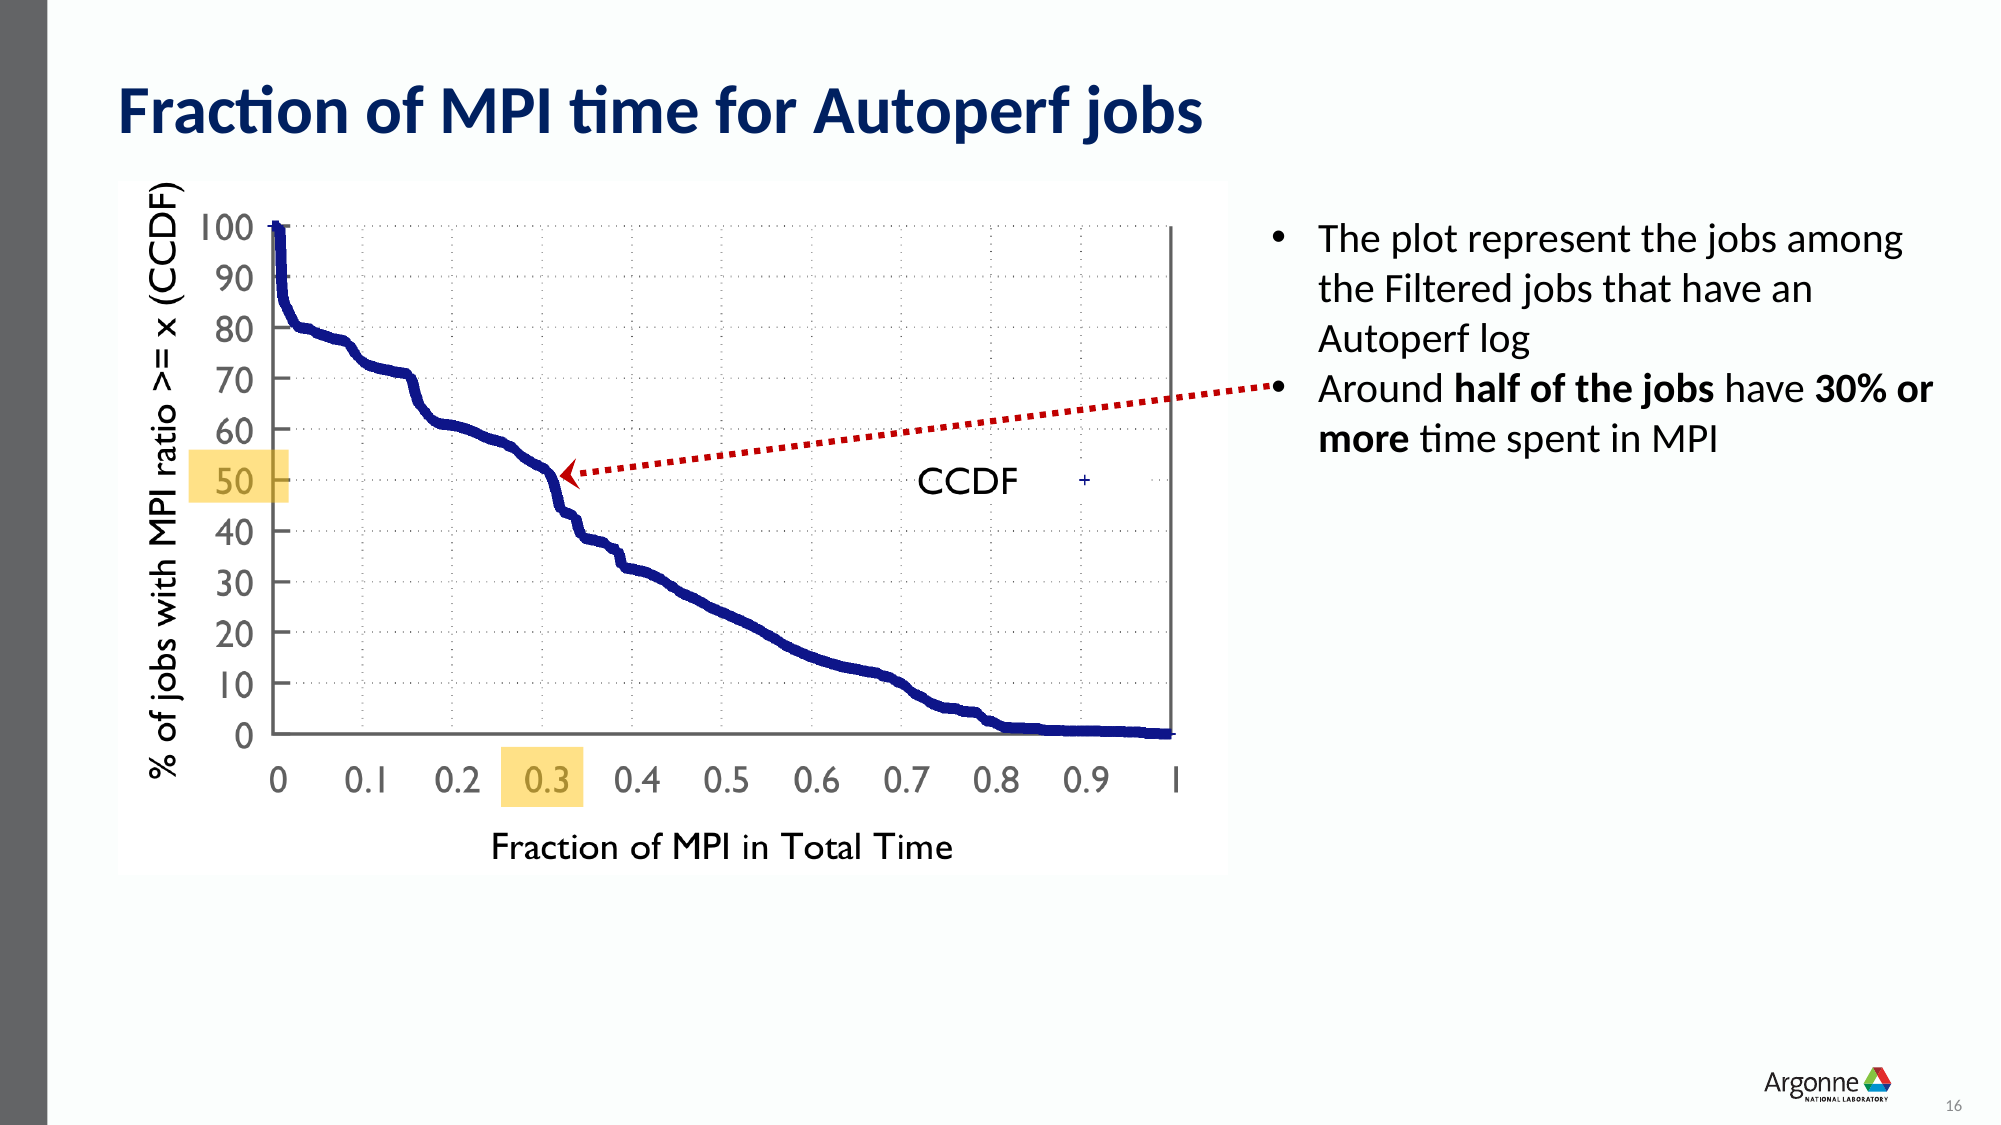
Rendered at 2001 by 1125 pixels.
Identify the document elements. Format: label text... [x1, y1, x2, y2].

picture [118, 181, 1228, 875]
title Fraction of MPI time for Autoperf jobs [118, 64, 1941, 151]
text_box The plot represent the jobs among the Filtered jobs that have an Autoperf log Around half of the jobs have 30% or more time spent in MPI [1256, 203, 1982, 469]
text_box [559, 385, 1270, 477]
